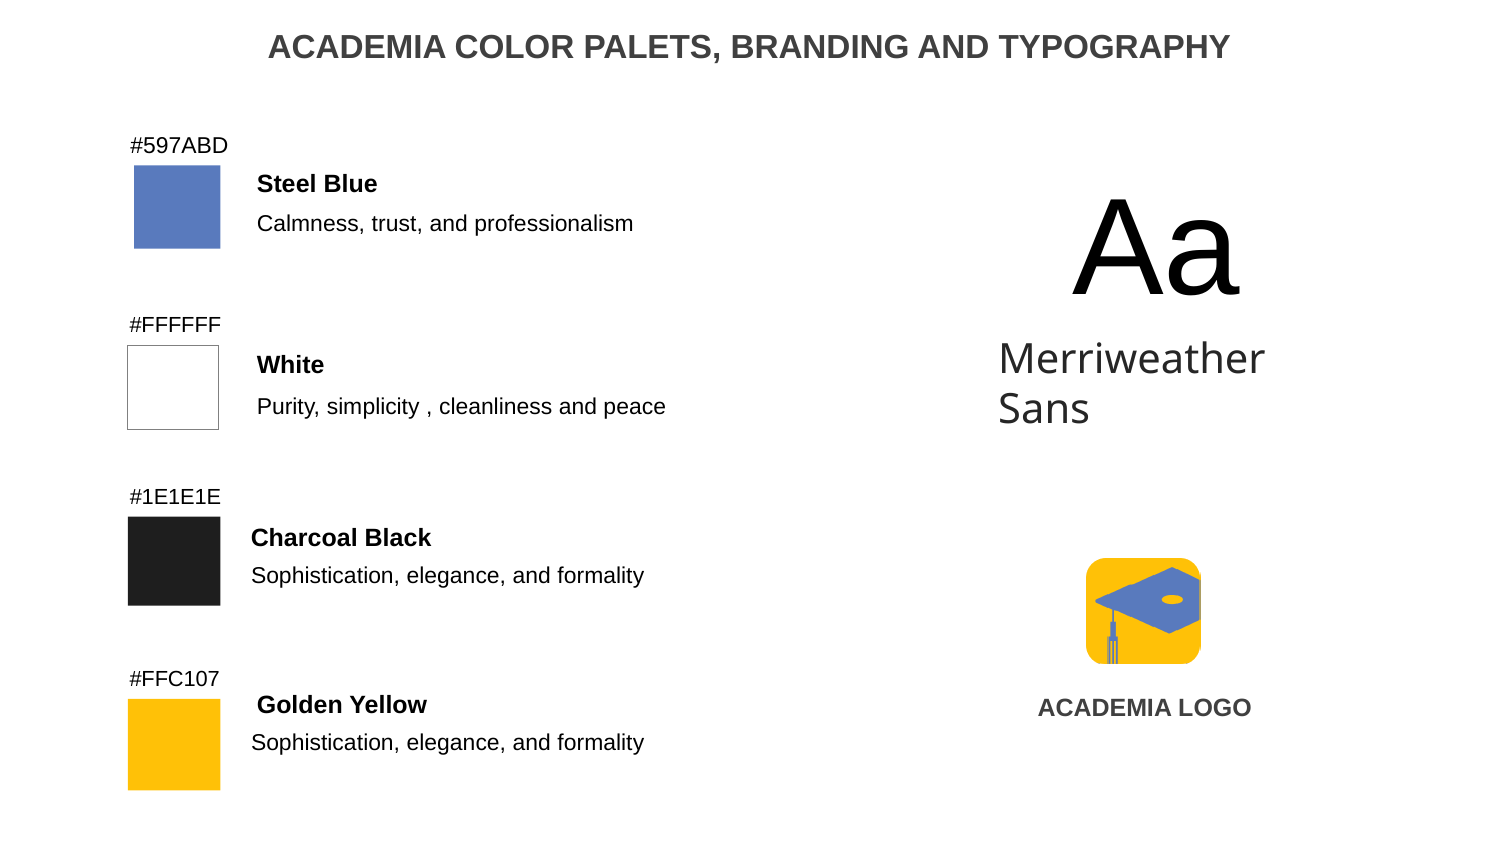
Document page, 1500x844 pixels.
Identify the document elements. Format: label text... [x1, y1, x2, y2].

text_box Steel Blue [242, 159, 423, 201]
text_box ACADEMIA LOGO [983, 683, 1307, 729]
text_box #FFC107 [114, 657, 251, 699]
text_box #1E1E1E [114, 475, 263, 517]
text_box Aa [1057, 149, 1320, 324]
text_box White [242, 340, 423, 384]
text_box [127, 345, 219, 430]
text_box [127, 698, 221, 791]
text_box #FFFFFF [114, 303, 263, 345]
text_box Purity, simplicity , cleanliness and peace [242, 384, 729, 427]
text_box [134, 165, 221, 249]
text_box Charcoal Black [236, 513, 505, 553]
text_box Calmness, trust, and professionalism [242, 201, 685, 244]
text_box ACADEMIA COLOR PALETS, BRANDING AND TYPOGRAPHY [0, 18, 1500, 73]
text_box Sophistication, elegance, and formality [236, 720, 723, 763]
text_box Merriweather Sans [983, 324, 1376, 439]
text_box [127, 517, 221, 606]
text_box #597ABD [115, 122, 264, 165]
text_box Sophistication, elegance, and formality [236, 553, 723, 596]
text_box Golden Yellow [242, 680, 511, 720]
picture [1086, 557, 1202, 664]
